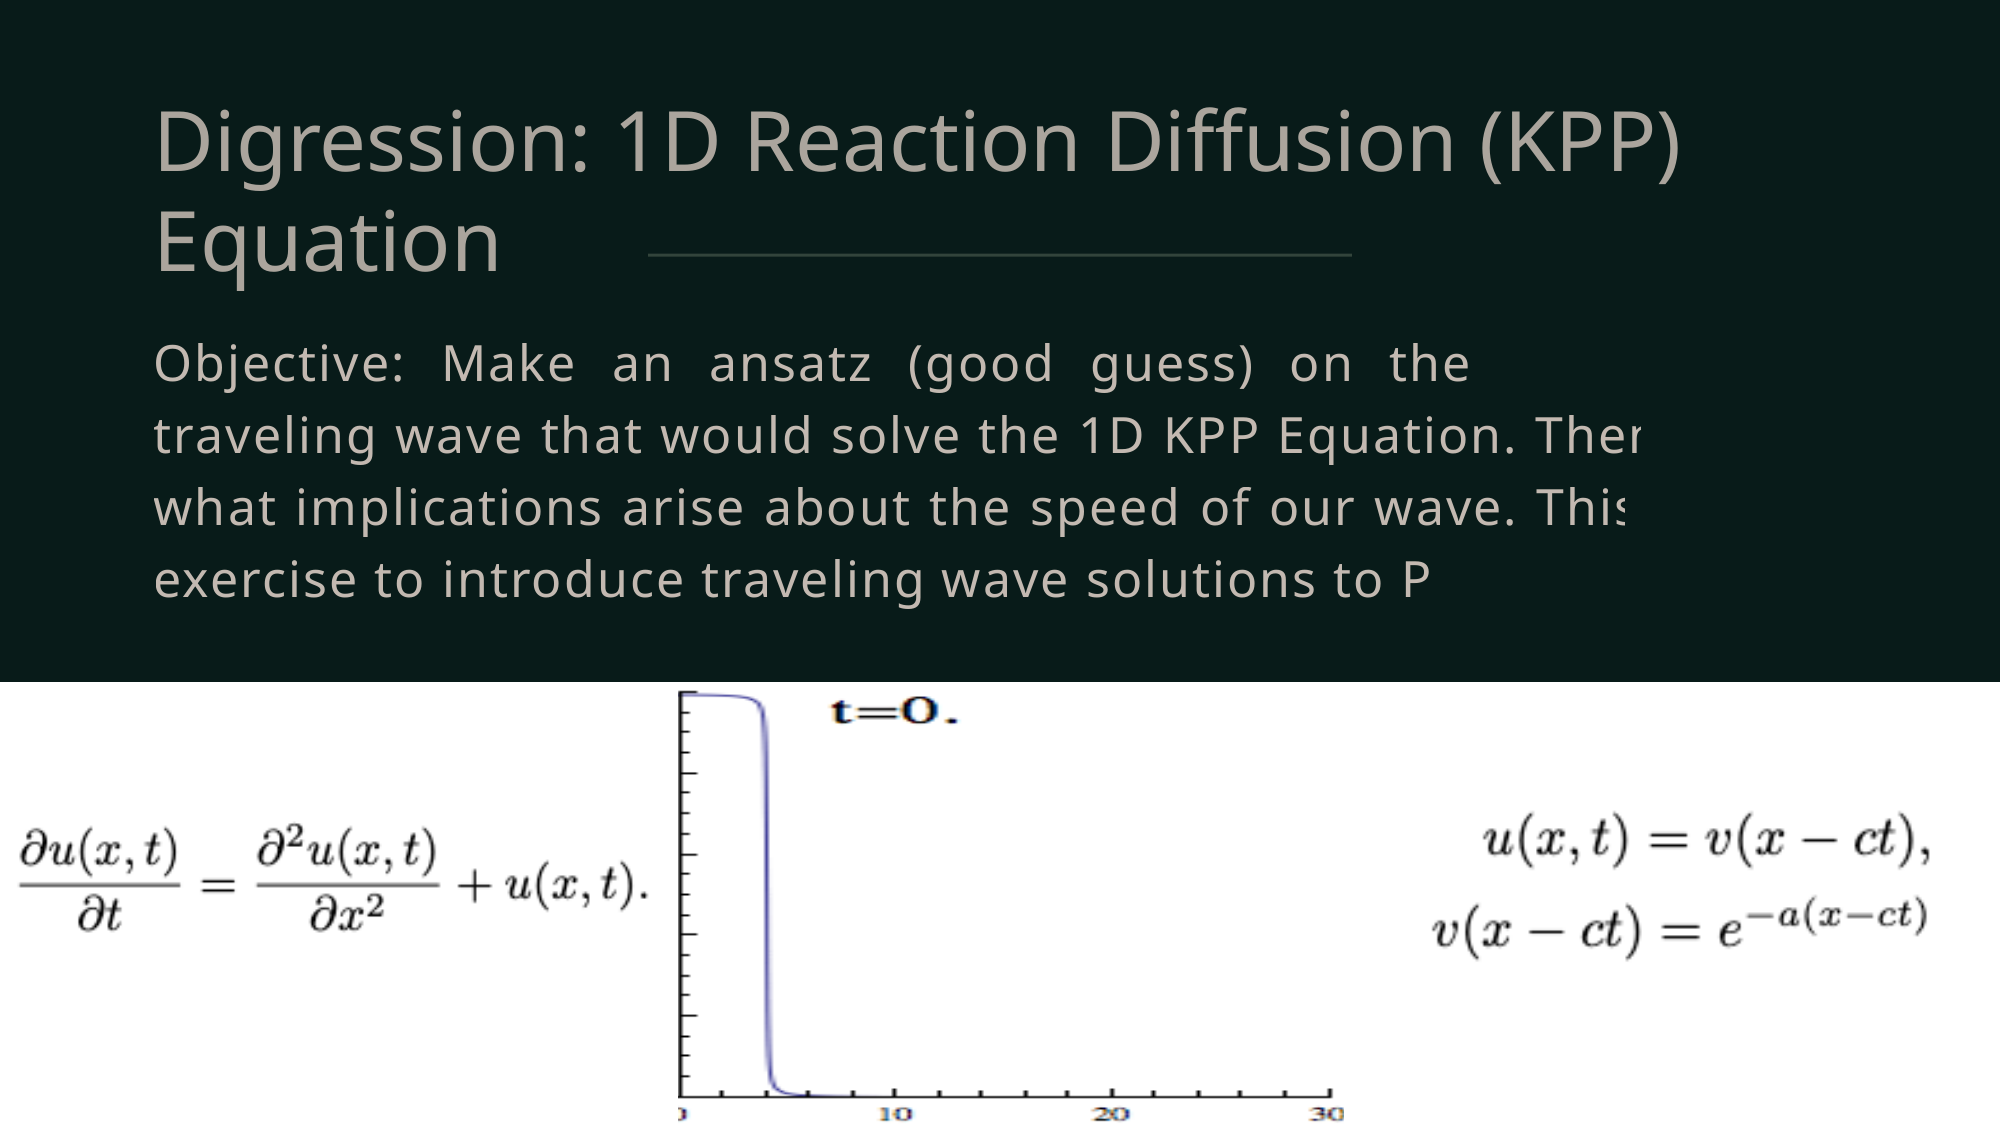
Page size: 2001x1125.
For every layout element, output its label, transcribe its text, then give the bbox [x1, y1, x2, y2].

title Digression: 1D Reaction Diffusion (KPP) Equation [138, 114, 1864, 262]
list Objective: Make an ansatz (good guess) on the form of a traveling wave that would solve the 1D KPP Equation. Then, see what implications arise about the speed of our wave. This is an exercise to introduce traveling wave solutions to PDEs. [138, 311, 1798, 633]
picture [0, 682, 2001, 1125]
